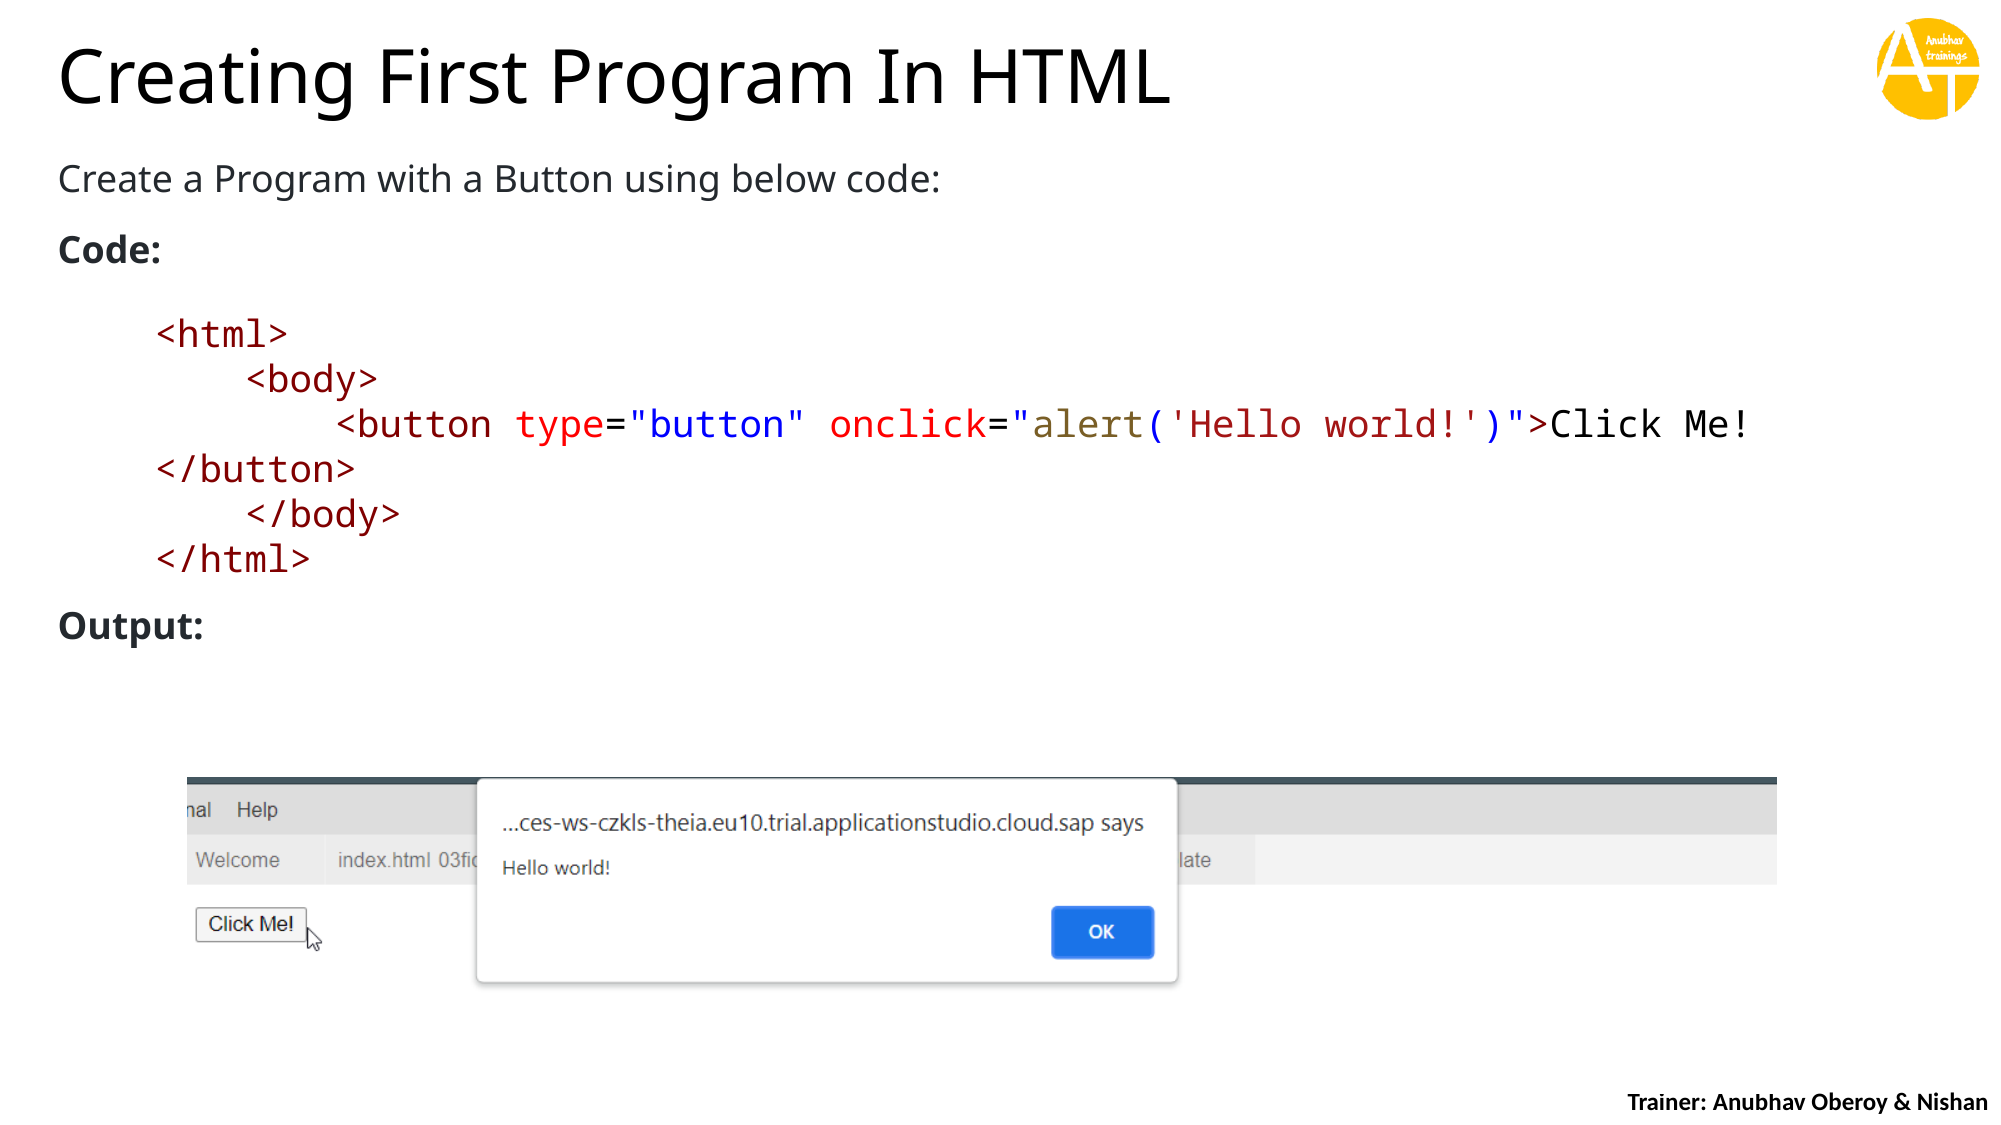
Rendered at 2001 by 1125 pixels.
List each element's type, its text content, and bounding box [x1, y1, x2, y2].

text_box Code: [42, 218, 1502, 279]
text_box Output: [42, 595, 1502, 655]
text_box Trainer: Anubhav Oberoy & Nishan [1598, 1093, 2000, 1108]
text_box Creating First Program In HTML [42, 30, 1793, 148]
picture [1866, 11, 1985, 128]
text_box <html> <body> <button type="button" onclick="alert('Hello world!')">Click Me!</button> </body> </html> [139, 302, 1825, 632]
picture [187, 777, 1777, 1094]
text_box Create a Program with a Button using below code: [42, 147, 1502, 208]
